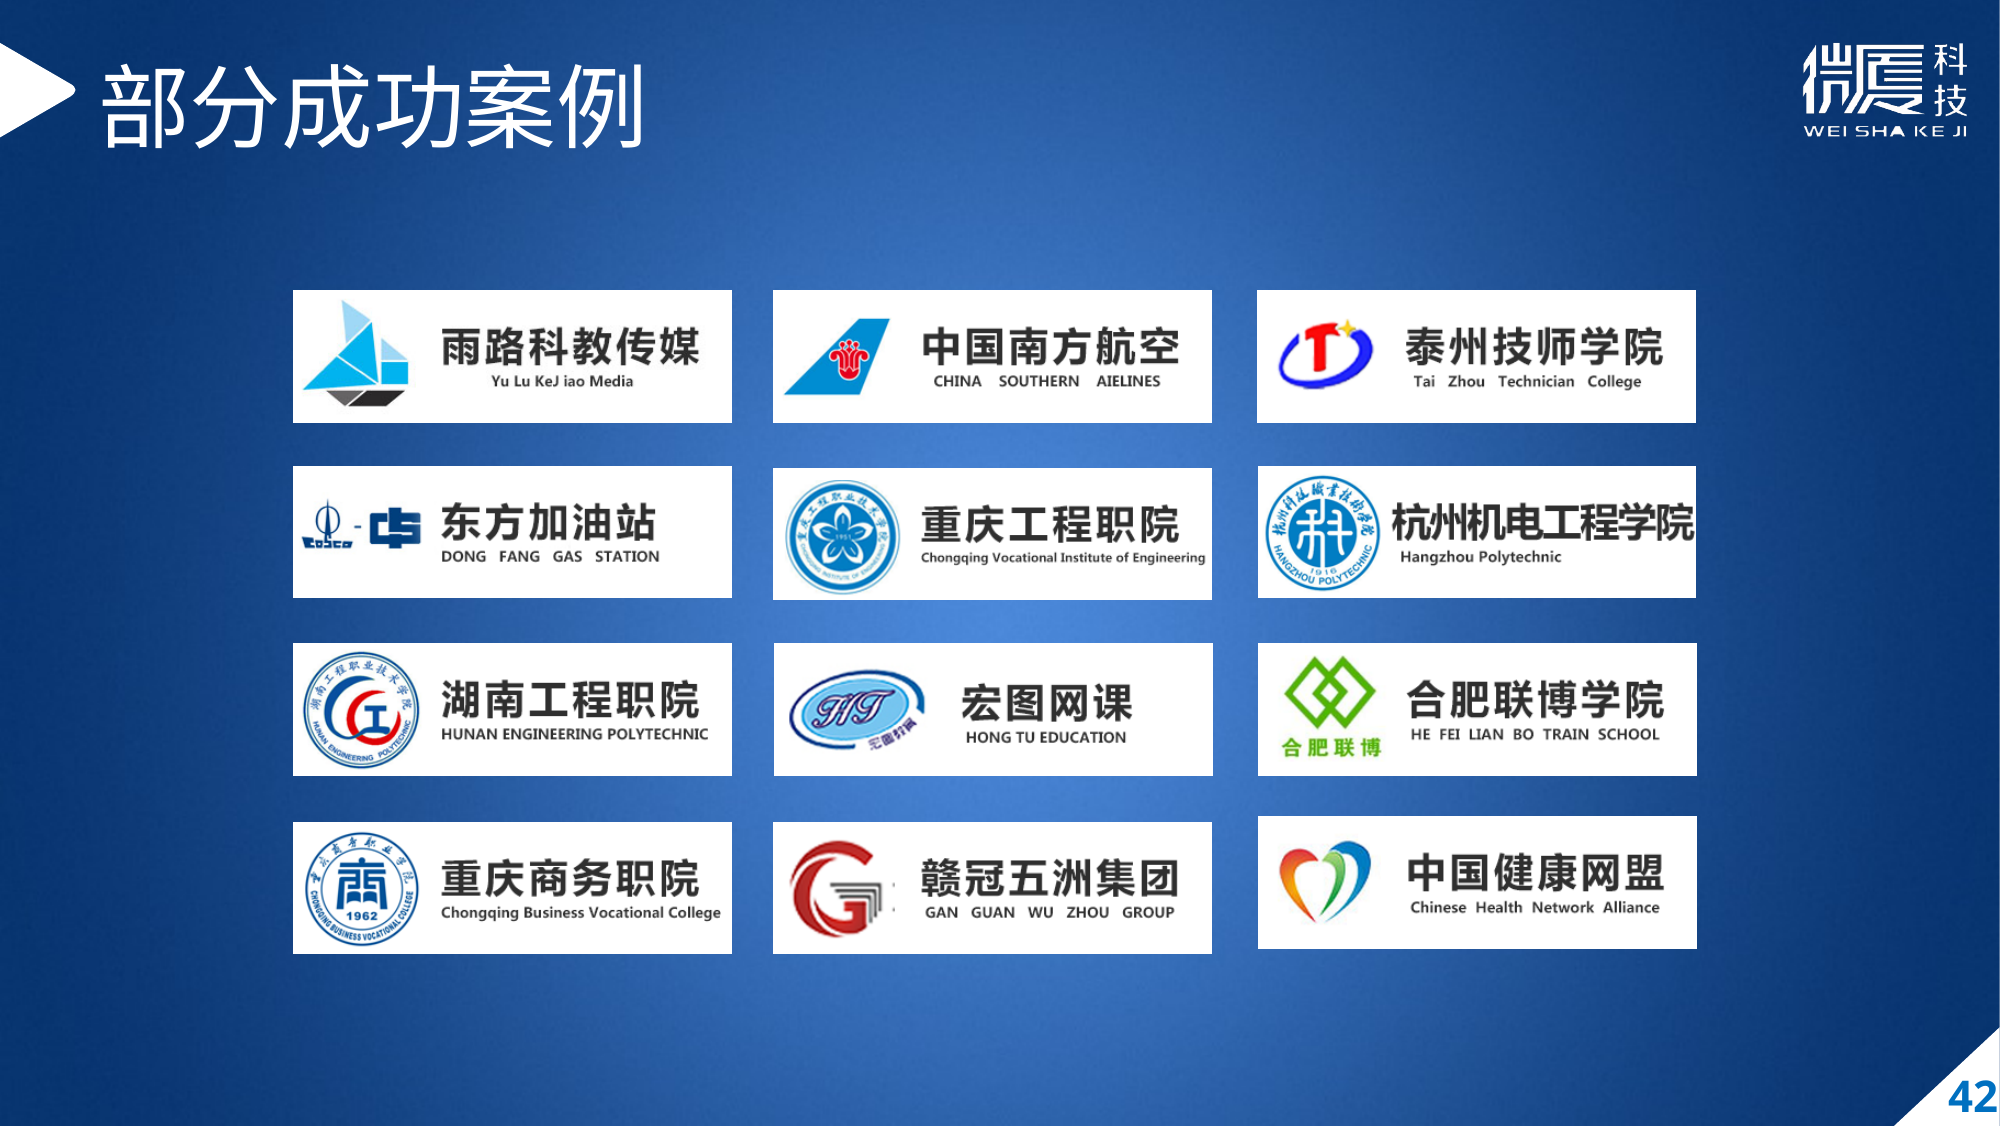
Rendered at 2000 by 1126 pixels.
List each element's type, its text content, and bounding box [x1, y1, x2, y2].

text_box [0, 42, 76, 138]
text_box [293, 290, 1697, 955]
text_box 部分成功案例 [83, 42, 664, 168]
picture [0, 0, 2000, 1126]
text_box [1889, 1022, 2000, 1126]
